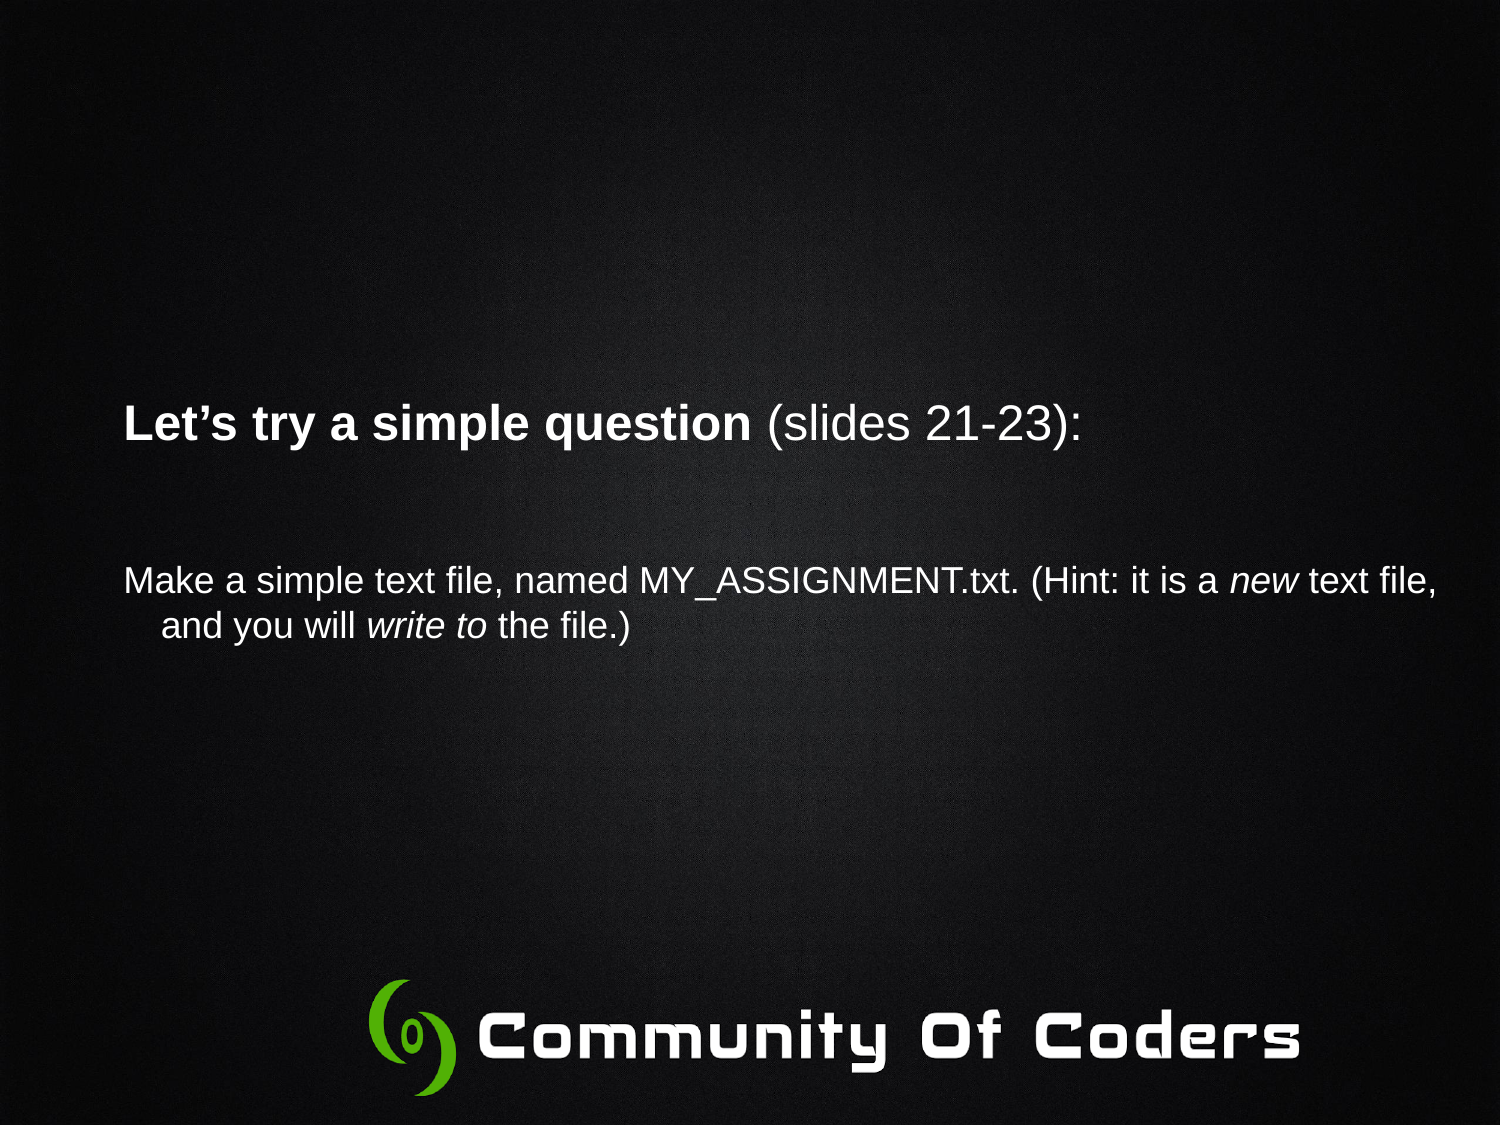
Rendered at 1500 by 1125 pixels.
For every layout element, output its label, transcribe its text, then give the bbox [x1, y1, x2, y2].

picture [0, 0, 1500, 1125]
subtitle Let’s try a simple question (slides 21-23): Make a simple text file, named MY_ASSIGNMENT.txt. (Hint: it is a new text file, and you will write to the file.) [85, 45, 1451, 992]
